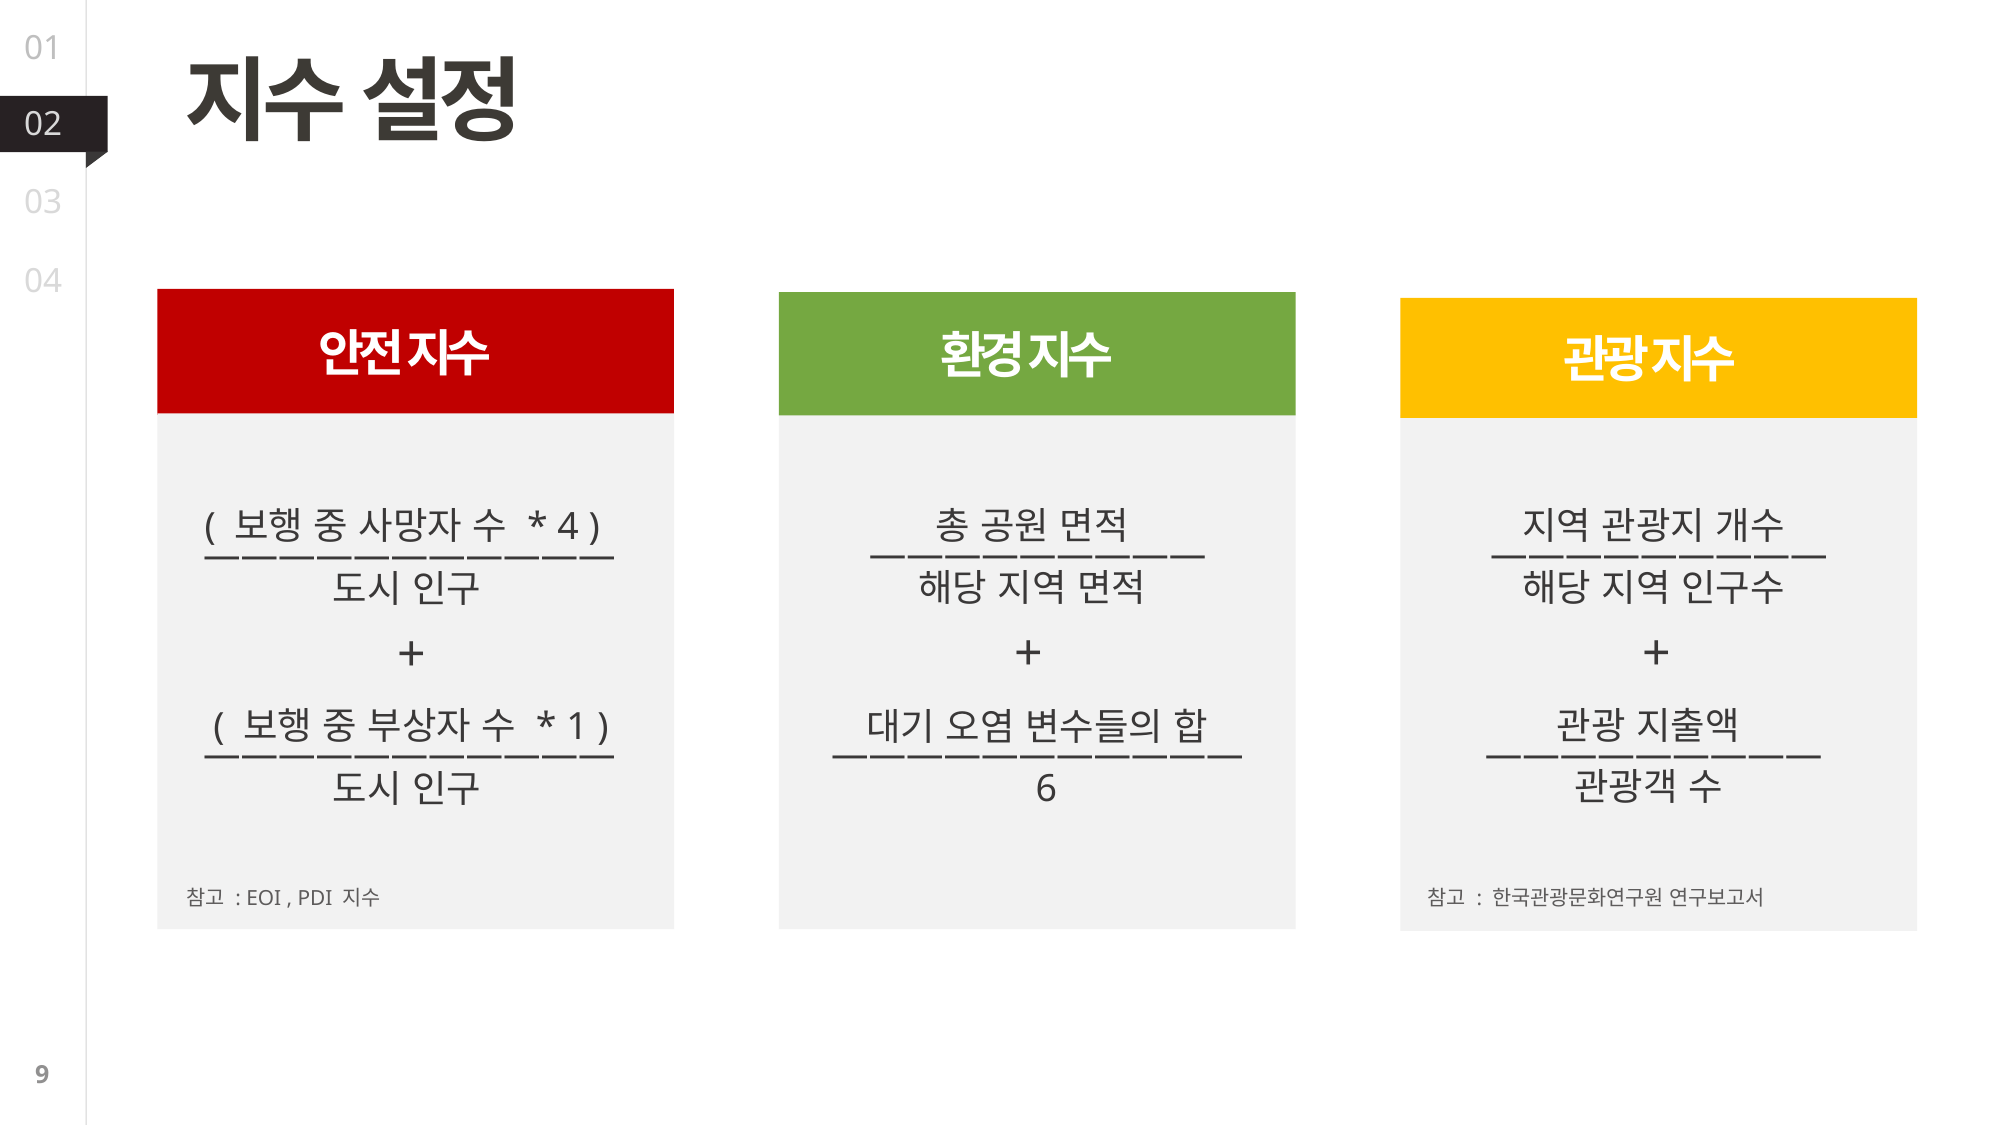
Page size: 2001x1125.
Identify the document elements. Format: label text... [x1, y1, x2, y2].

text_box 관광 지수 [1548, 320, 1752, 396]
text_box 해당 지역 인구수 [1490, 555, 1817, 616]
text_box [778, 292, 1296, 416]
text_box ————————— [841, 522, 1234, 583]
text_box 대기 오염 변수들의 합 [827, 695, 1247, 722]
text_box ( 보행 중 사망자 수 * 4 ) [189, 494, 644, 523]
text_box + [999, 613, 1066, 689]
text_box [778, 412, 1297, 930]
text_box ————————— [1457, 722, 1850, 783]
text_box 도시 인구 [317, 557, 514, 618]
text_box 관광 지출액 [1485, 694, 1812, 722]
text_box 참고 : EOI , PDI 지수 [171, 876, 675, 917]
text_box 관광객 수 [1485, 755, 1812, 816]
text_box 참고 : 한국관광문화연구원 연구보고서 [1412, 876, 1829, 917]
text_box ( 보행 중 부상자 수 * 1 ) [198, 694, 635, 723]
text_box 환경 지수 [925, 315, 1129, 391]
text_box ————————— [1462, 522, 1856, 583]
text_box + [382, 618, 449, 690]
text_box ——————————— [188, 723, 644, 783]
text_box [0, 0, 108, 1125]
text_box + [1627, 616, 1777, 689]
text_box 안전 지수 [303, 313, 507, 389]
text_box [1399, 419, 1918, 932]
text_box [156, 412, 675, 930]
text_box 지역 관광지 개수 [1490, 494, 1817, 522]
text_box ——————————— [188, 523, 644, 583]
text_box 지수 설정 [169, 34, 539, 160]
text_box 도시 인구 [317, 757, 514, 818]
text_box 총 공원 면적 [908, 494, 1157, 522]
text_box [156, 288, 675, 412]
text_box 해당 지역 면적 [885, 555, 1179, 616]
text_box 6 [1020, 755, 1055, 816]
text_box [1399, 297, 1918, 419]
text_box ——————————— [807, 722, 1267, 783]
